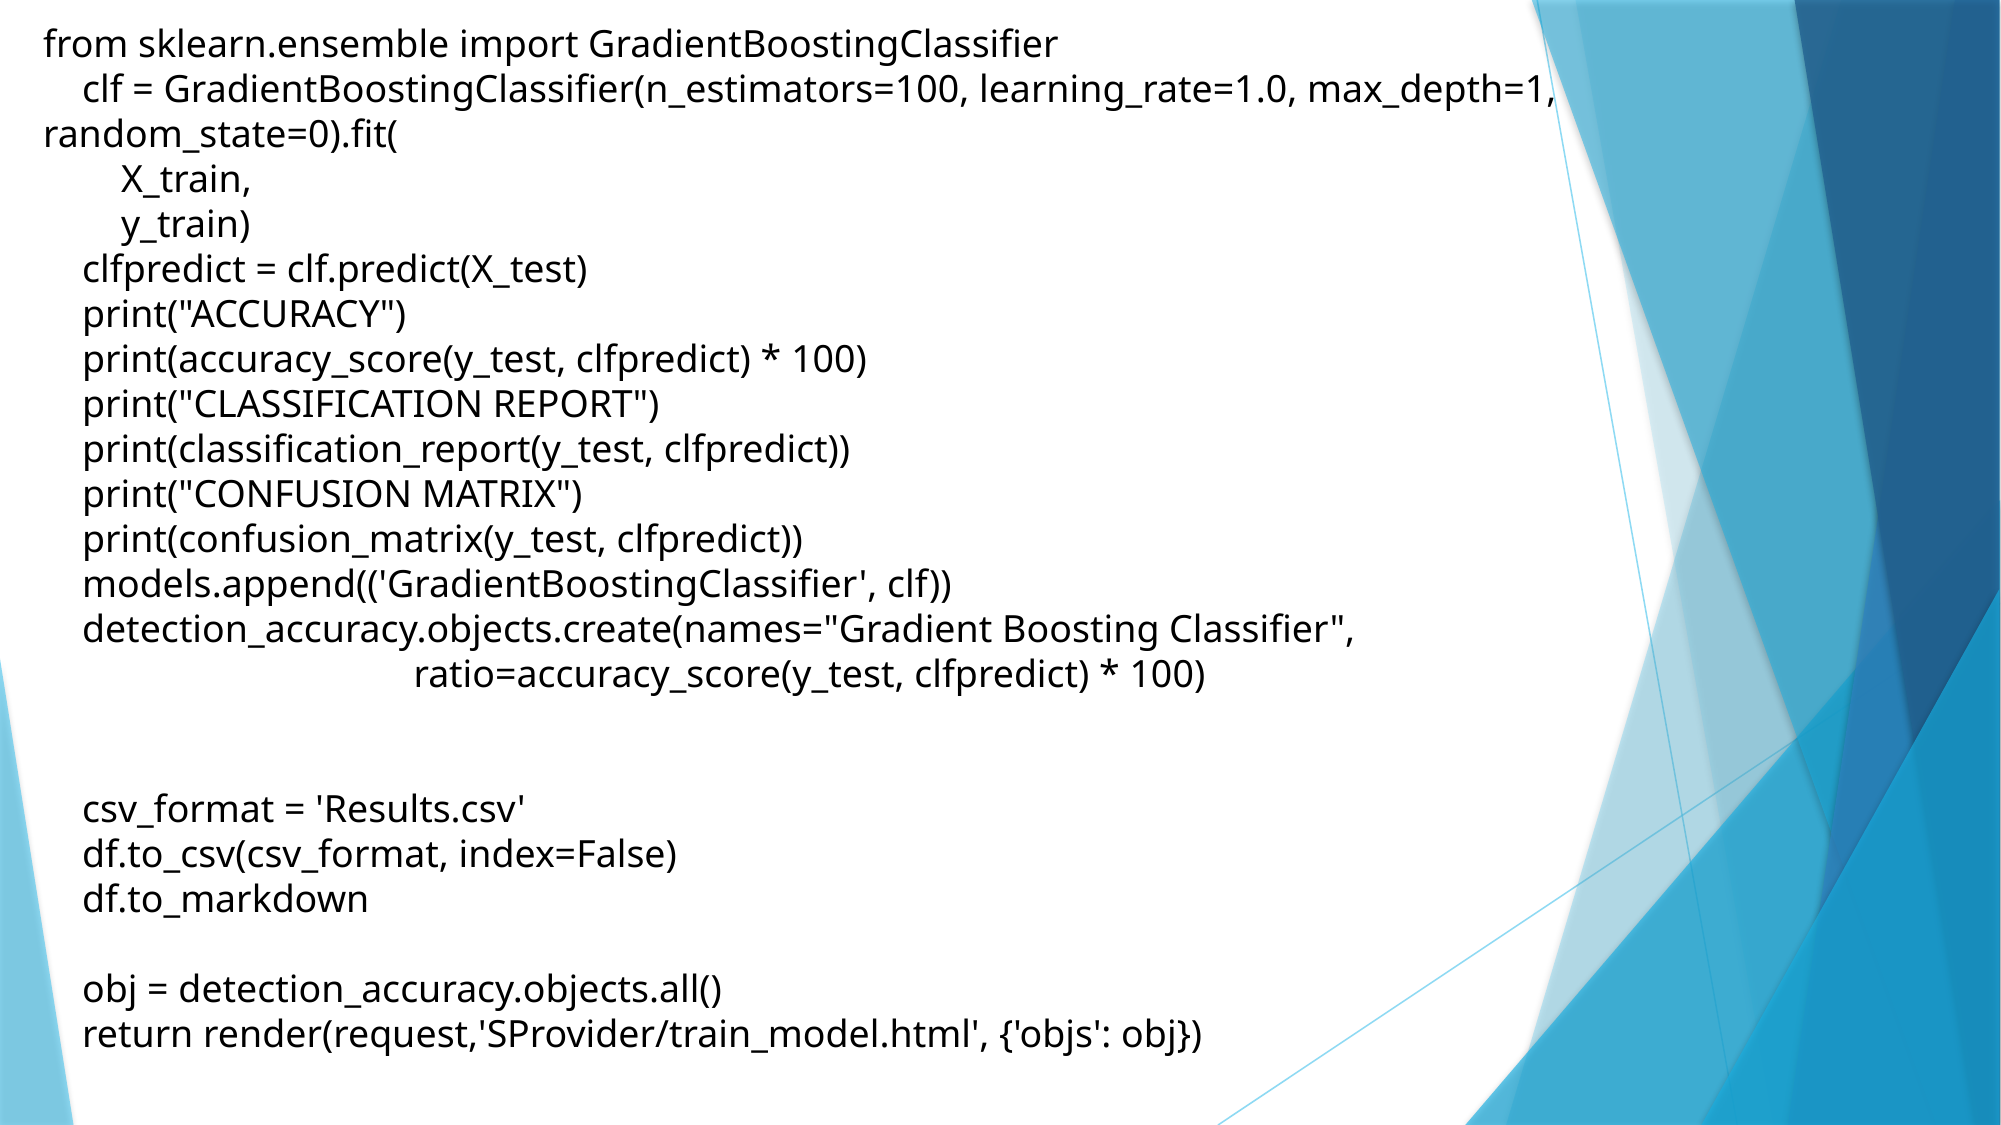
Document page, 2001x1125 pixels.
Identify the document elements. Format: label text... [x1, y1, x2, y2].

text_box from sklearn.ensemble import GradientBoostingClassifier clf = GradientBoostingClassifier(n_estimators=100, learning_rate=1.0, max_depth=1, random_state=0).fit( X_train, y_train) clfpredict = clf.predict(X_test) print("ACCURACY") print(accuracy_score(y_test, clfpredict) * 100) print("CLASSIFICATION REPORT") print(classification_report(y_test, clfpredict)) print("CONFUSION MATRIX") print(confusion_matrix(y_test, clfpredict)) models.append(('GradientBoostingClassifier', clf)) detection_accuracy.objects.create(names="Gradient Boosting Classifier", ratio=accuracy_score(y_test, clfpredict) * 100) csv_format = 'Results.csv' df.to_csv(csv_format, index=False) df.to_markdown obj = detection_accuracy.objects.all() return render(request,'SProvider/train_model.html', {'objs': obj}) [28, 12, 1770, 1063]
